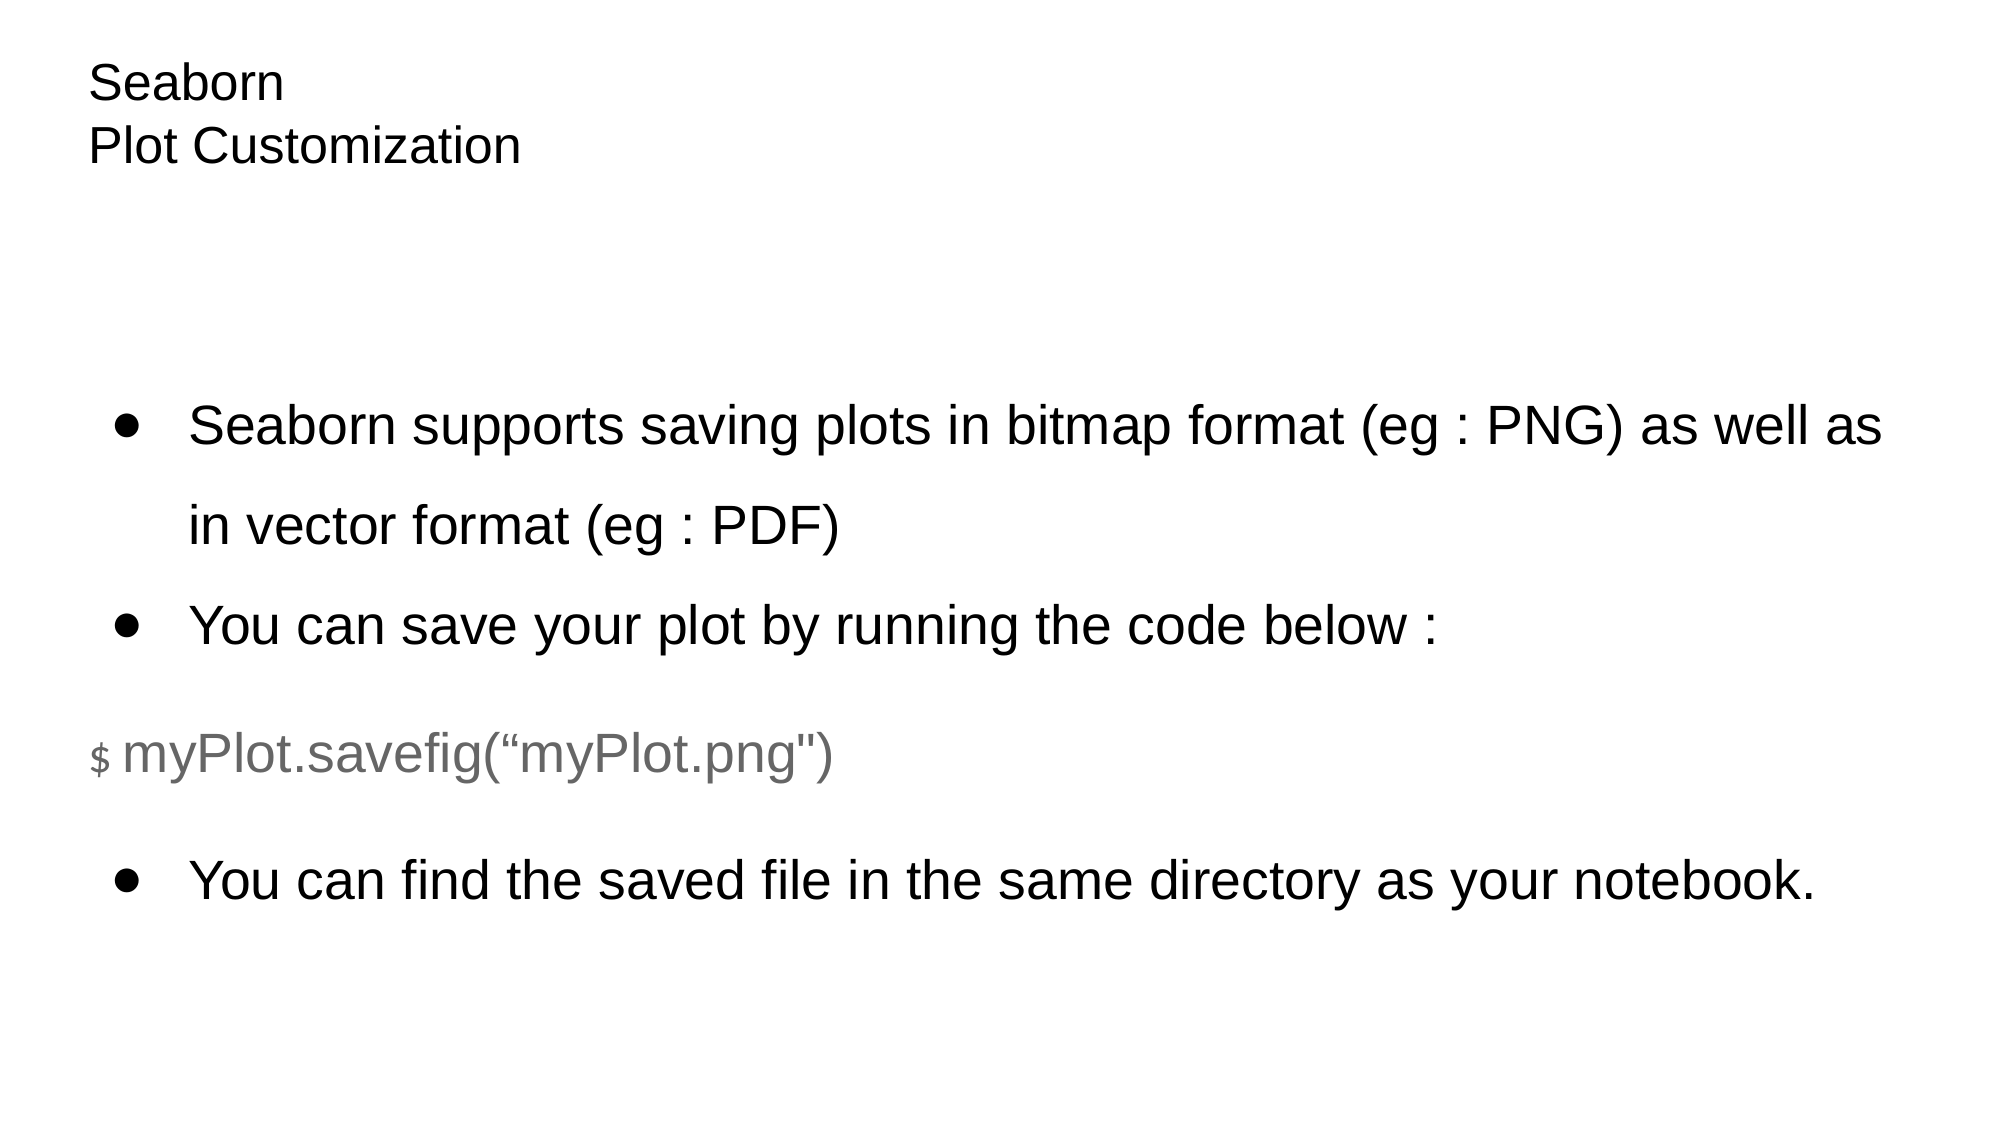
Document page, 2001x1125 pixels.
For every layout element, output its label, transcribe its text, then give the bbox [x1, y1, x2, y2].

title Seaborn Plot Customization [68, 28, 1932, 154]
list Seaborn supports saving plots in bitmap format (eg : PNG) as well as in vector format (eg : PDF) You can save your plot by running the code below : $ myPlot.savefig(“myPlot.png") You can find the saved file in the same directory as your notebook. [68, 335, 1932, 1083]
